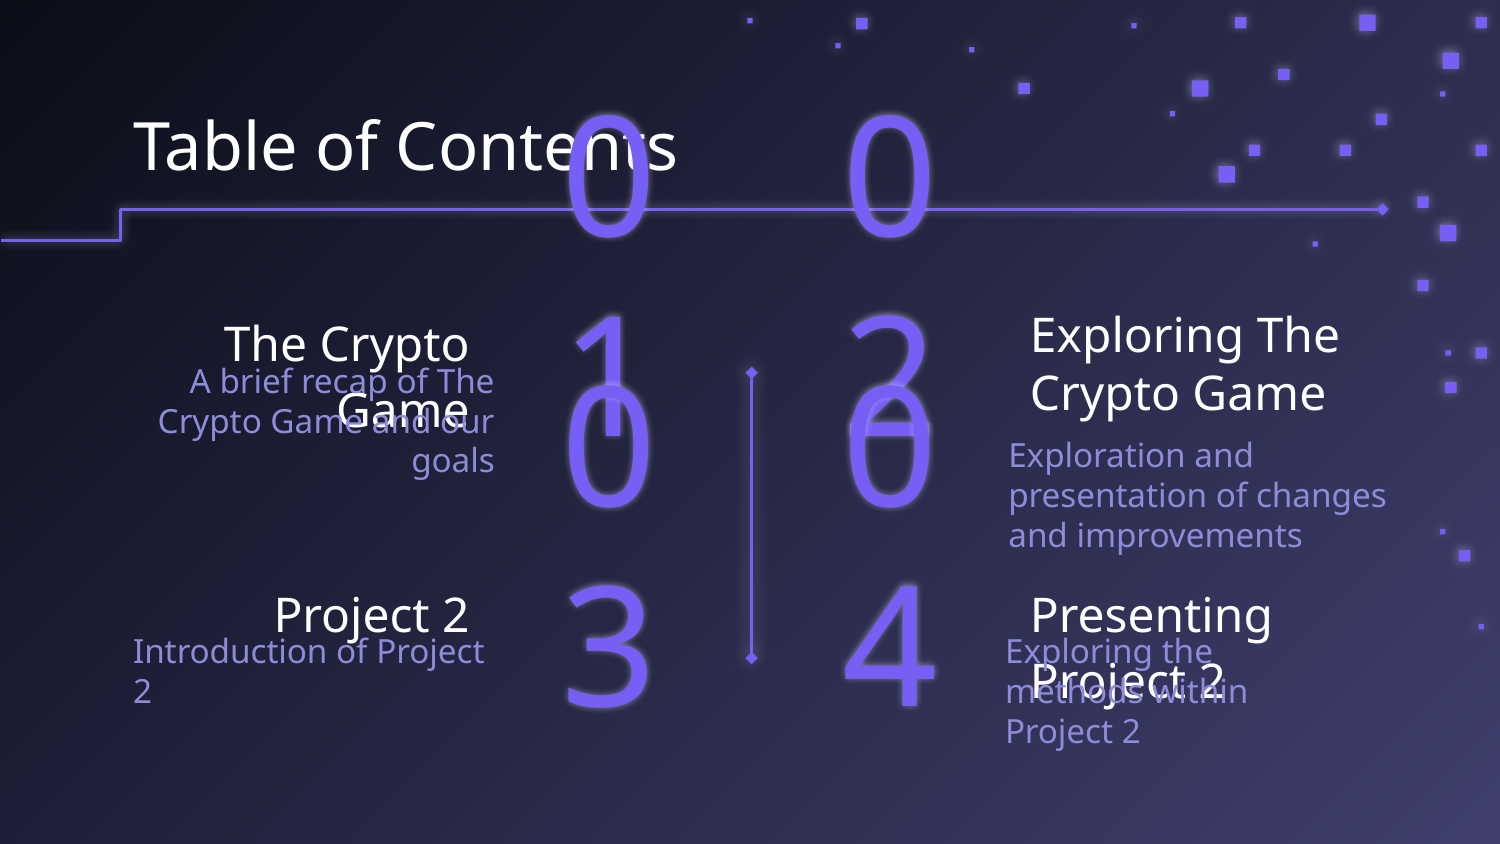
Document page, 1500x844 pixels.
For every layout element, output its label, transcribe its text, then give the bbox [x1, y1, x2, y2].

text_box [747, 376, 756, 663]
title 02 [784, 289, 996, 485]
title 04 [784, 560, 996, 756]
title 03 [503, 560, 715, 756]
subtitle A brief recap of The Crypto Game and our goals [96, 344, 511, 460]
title 01 [503, 289, 715, 485]
subtitle Presenting Project 2 [1014, 560, 1407, 630]
subtitle Exploring the methods within Project 2 [989, 615, 1357, 731]
subtitle Introduction of Project 2 [118, 615, 511, 731]
subtitle Project 2 [118, 560, 485, 615]
title Table of Contents [118, 88, 1382, 183]
subtitle Exploring The Crypto Game [1014, 289, 1490, 359]
subtitle Exploration and presentation of changes and improvements [993, 419, 1465, 534]
subtitle The Crypto Game [118, 289, 485, 344]
